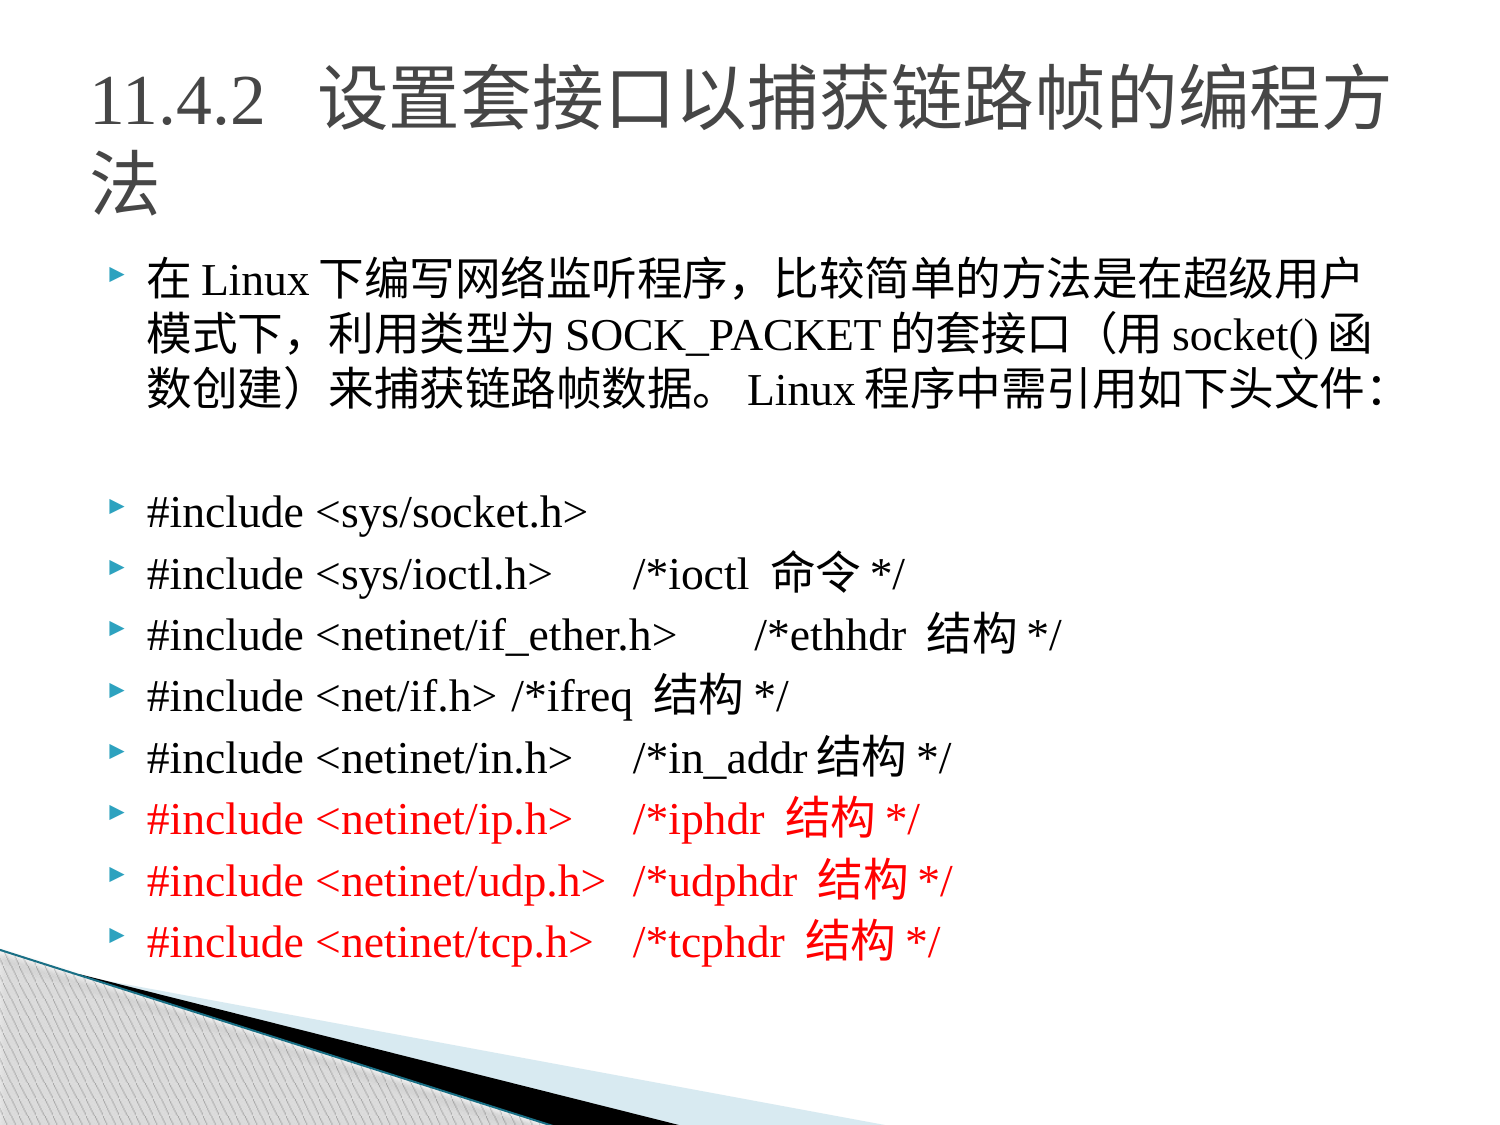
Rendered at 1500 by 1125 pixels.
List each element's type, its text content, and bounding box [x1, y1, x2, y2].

title 11.4.2 设置套接口以捕获链路帧的编程方法 [75, 45, 1425, 233]
list 在Linux下编写网络监听程序，比较简单的方法是在超级用户模式下，利用类型为SOCK_PACKET的套接口（用socket()函数创建）来捕获链路帧数据。Linux程序中需引用如下头文件： #include <sys/socket.h> #include <sys/ioctl.h> /*ioctl 命令*/ #include <netinet/if_ether.h> /*ethhdr 结构*/ #include <net/if.h> /*ifreq 结构*/ #include <netinet/in.h> /*in_addr结构*/ #include <netinet/ip.h> /*iphdr 结构*/ #include <netinet/udp.h> /*udphdr 结构*/ #include <netinet/tcp.h> /*tcphdr 结构*/ [75, 243, 1425, 986]
